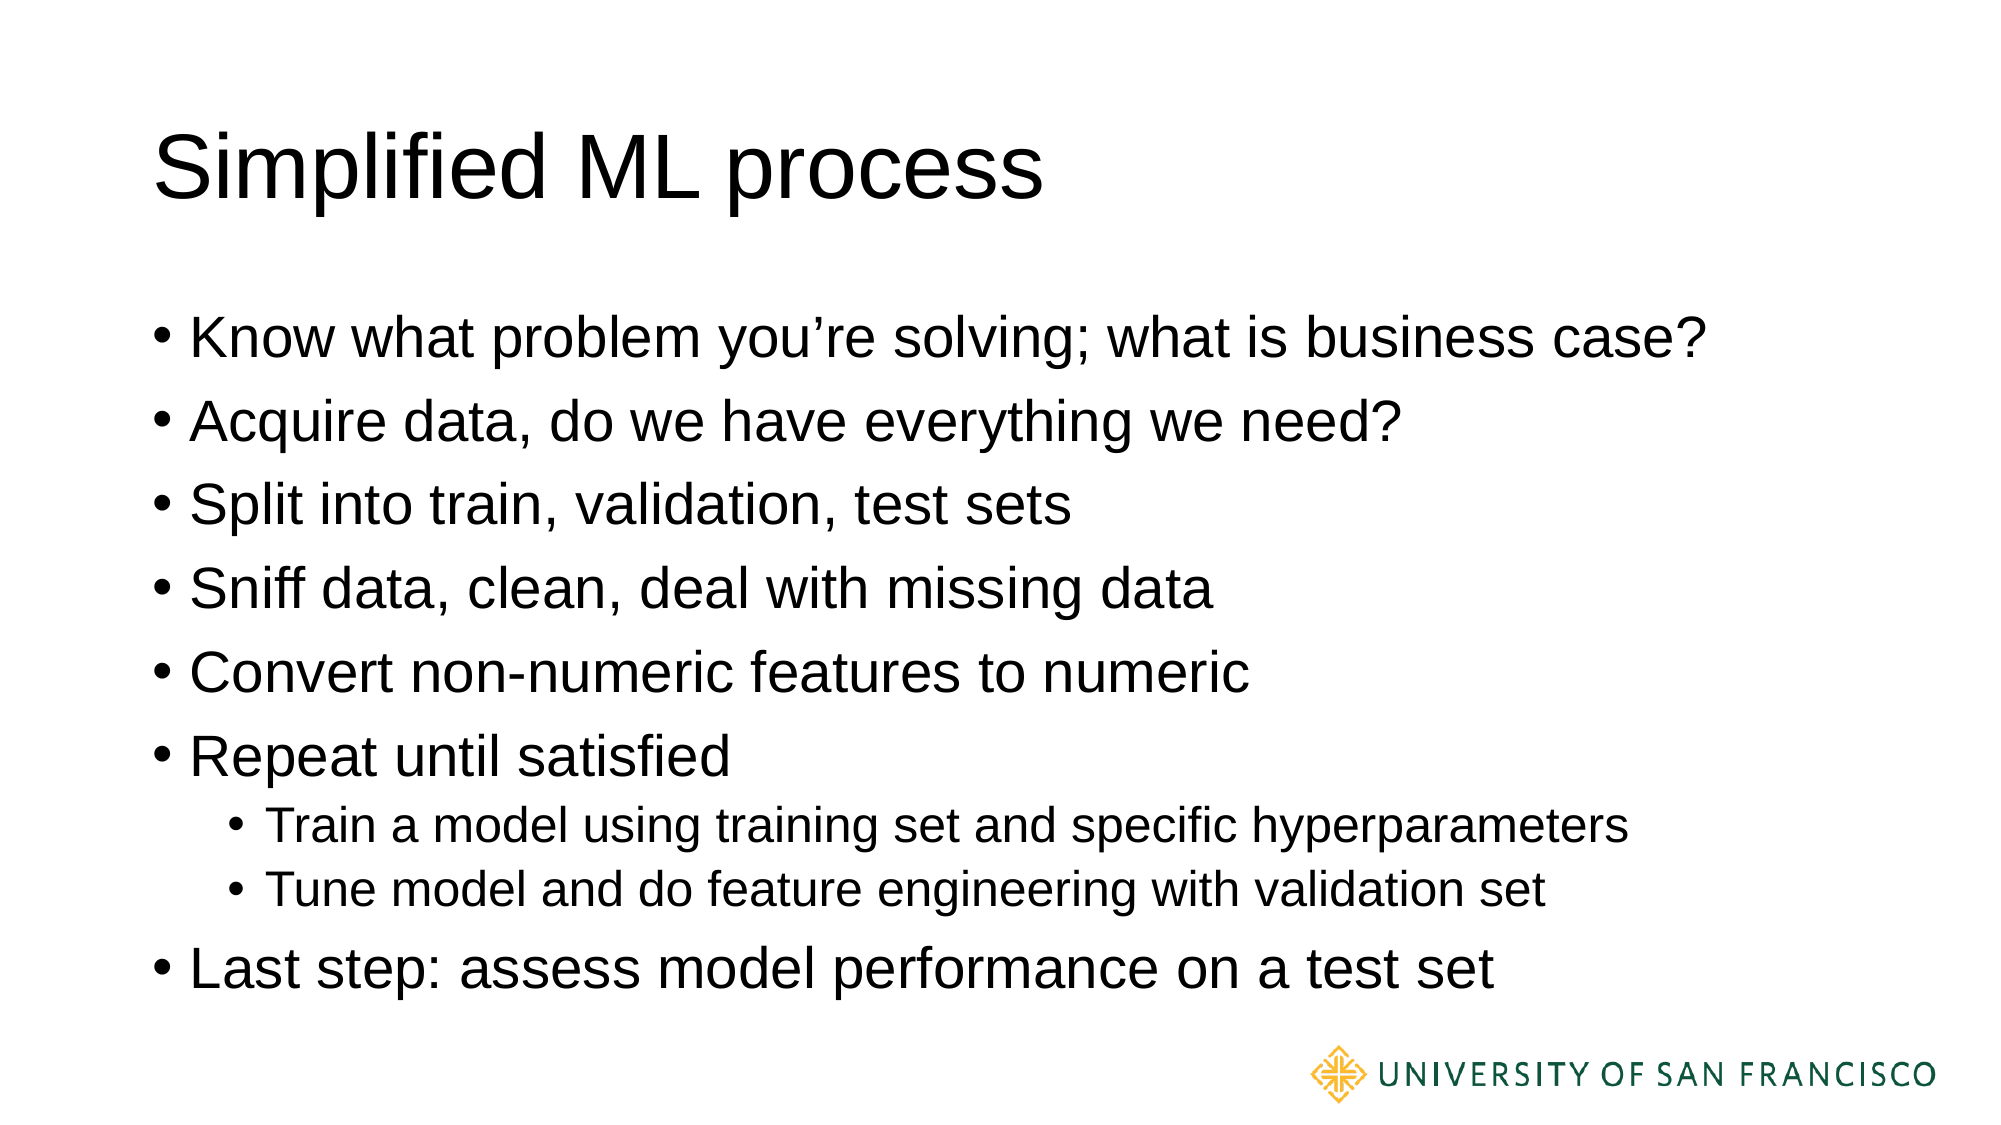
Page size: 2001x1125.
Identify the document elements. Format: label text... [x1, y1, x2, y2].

title Simplified ML process [137, 59, 1863, 278]
list Know what problem you’re solving; what is business case? Acquire data, do we have everything we need? Split into train, validation, test sets Sniff data, clean, deal with missing data Convert non-numeric features to numeric Repeat until satisfied Train a model using training set and specific hyperparameters Tune model and do feature engineering with validation set Last step: assess model performance on a test set [137, 299, 1863, 1014]
